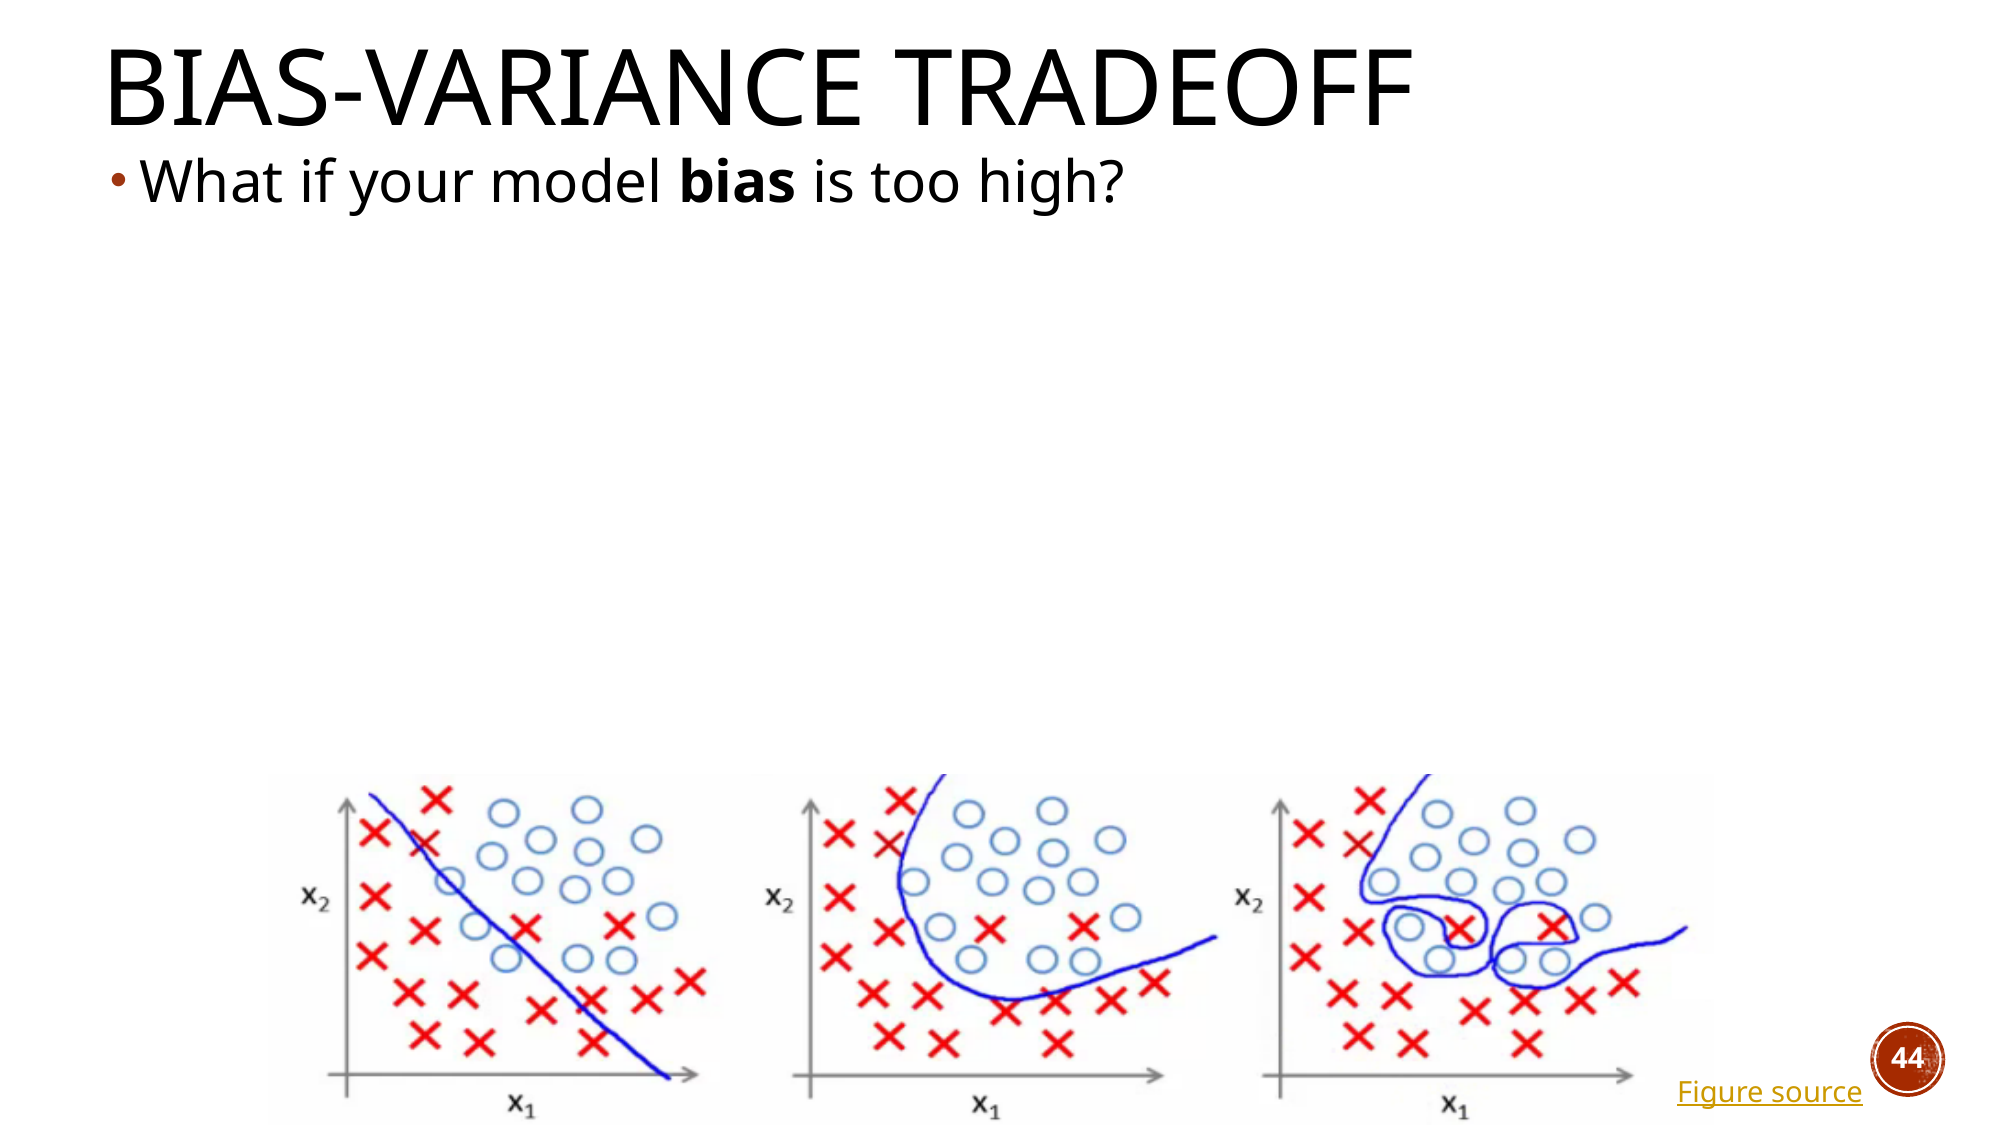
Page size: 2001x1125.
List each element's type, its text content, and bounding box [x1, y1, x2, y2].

text_box Bias-variance tradeoff [86, 26, 1941, 157]
slide_number 44 [1855, 1028, 1961, 1089]
picture [268, 774, 1725, 1125]
text_box Figure source [1726, 1065, 1917, 1120]
list What if your model bias is too high? [94, 157, 1938, 802]
